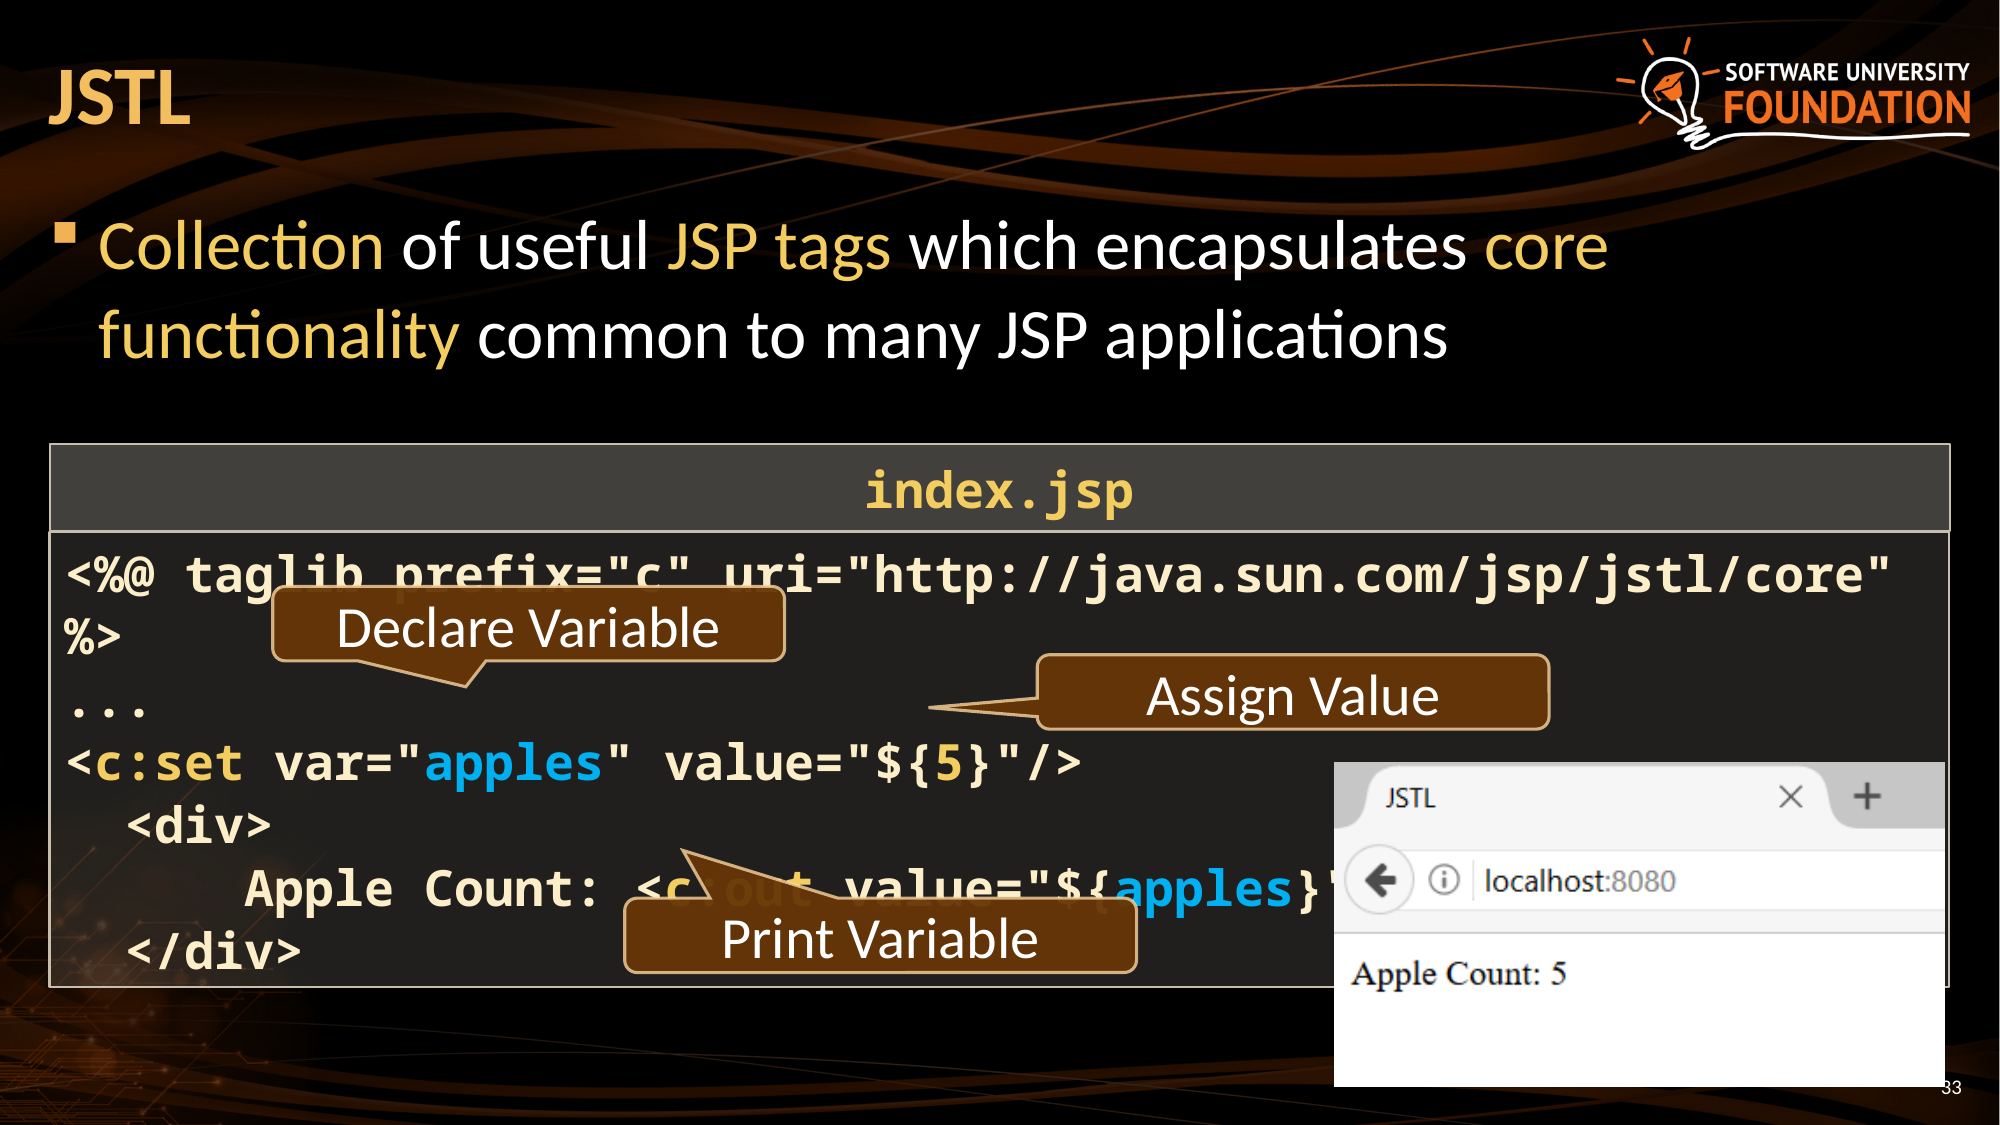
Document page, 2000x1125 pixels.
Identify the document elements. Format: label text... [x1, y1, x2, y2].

text_box Assign Value [928, 653, 1551, 731]
text_box Declare Variable [271, 585, 786, 688]
text_box Print Variable [623, 848, 1138, 974]
list Collection of useful JSP tags which encapsulates core functionality common to many JSP applications [31, 188, 1968, 1103]
title JSTL [30, 6, 1602, 189]
text_box index.jsp [49, 444, 1950, 531]
text_box <%@ taglib prefix="c" uri="http://java.sun.com/jsp/jstl/core" %> ... <c:set var="apples" value="${5}"/> <div> Apple Count: <c:out value="${apples}"/> </div> [49, 531, 1950, 988]
picture [0, 0, 2000, 1125]
